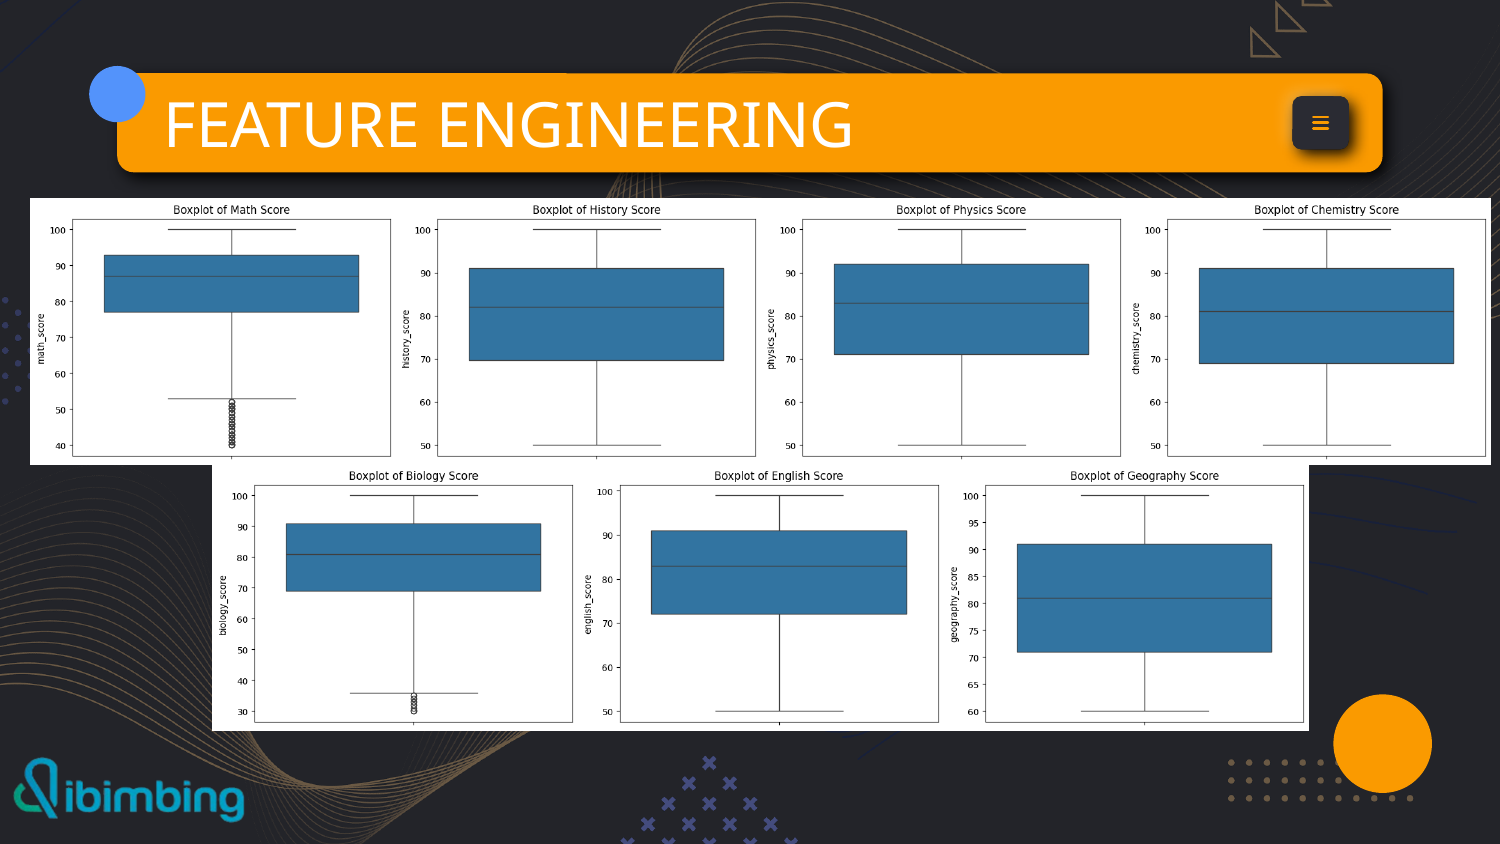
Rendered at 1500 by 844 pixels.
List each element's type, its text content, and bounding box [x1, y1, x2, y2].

text_box [1333, 694, 1432, 793]
picture [0, 0, 1500, 844]
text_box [1292, 95, 1350, 150]
title FEATURE ENGINEERING [133, 82, 1190, 164]
text_box [89, 65, 146, 123]
